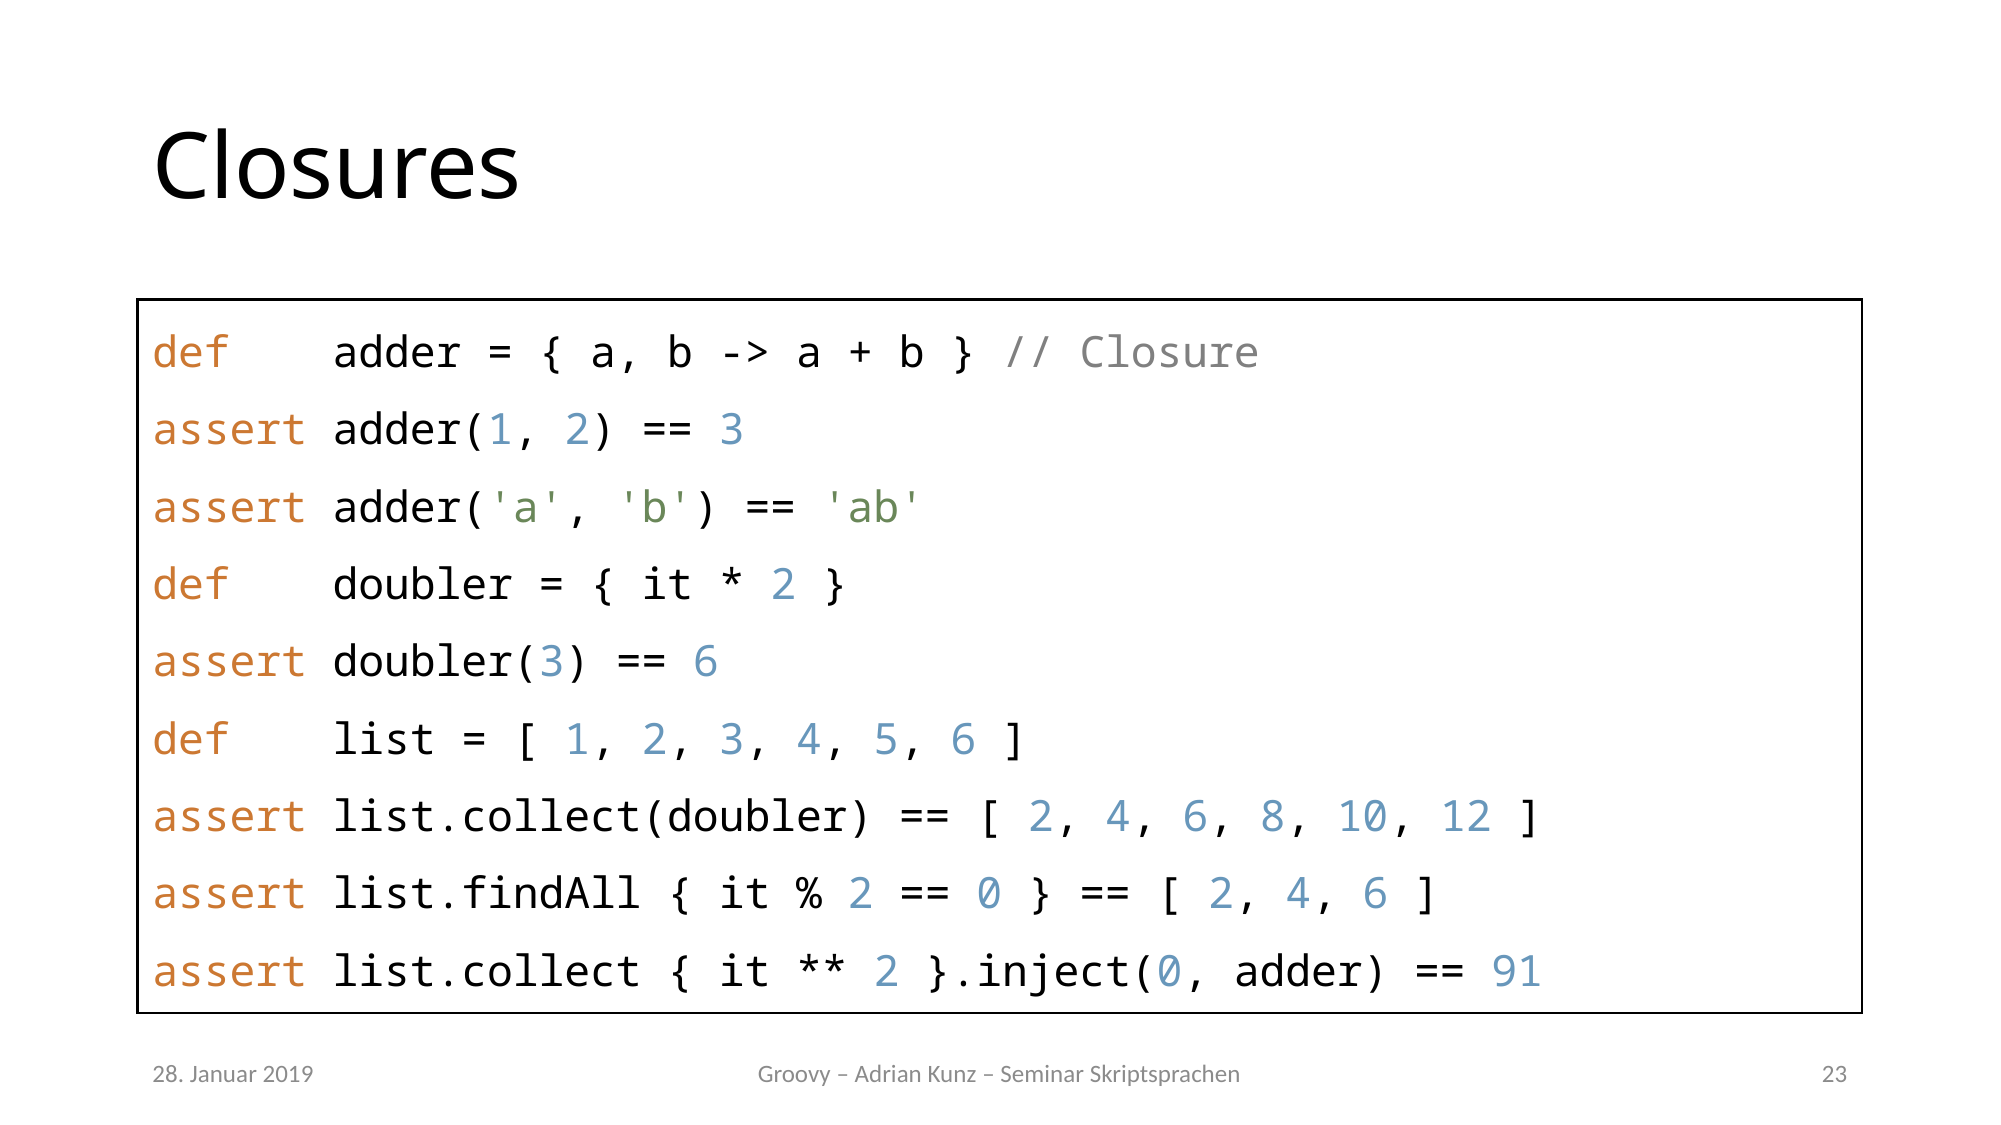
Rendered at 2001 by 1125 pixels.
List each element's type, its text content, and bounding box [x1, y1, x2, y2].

title Closures [137, 59, 1863, 278]
footer Groovy – Adrian Kunz – Seminar Skriptsprachen [662, 1042, 1338, 1103]
slide_number 23 [1412, 1042, 1863, 1103]
list def adder = { a, b -> a + b } // Closure assert adder(1, 2) == 3 assert adder('a', 'b') == 'ab' def doubler = { it * 2 } assert doubler(3) == 6 def list = [ 1, 2, 3, 4, 5, 6 ] assert list.collect(doubler) == [ 2, 4, 6, 8, 10, 12 ] assert list.findAll { it % 2 == 0 } == [ 2, 4, 6 ] assert list.collect { it ** 2 }.inject(0, adder) == 91 [136, 298, 1863, 1014]
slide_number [137, 1042, 588, 1103]
